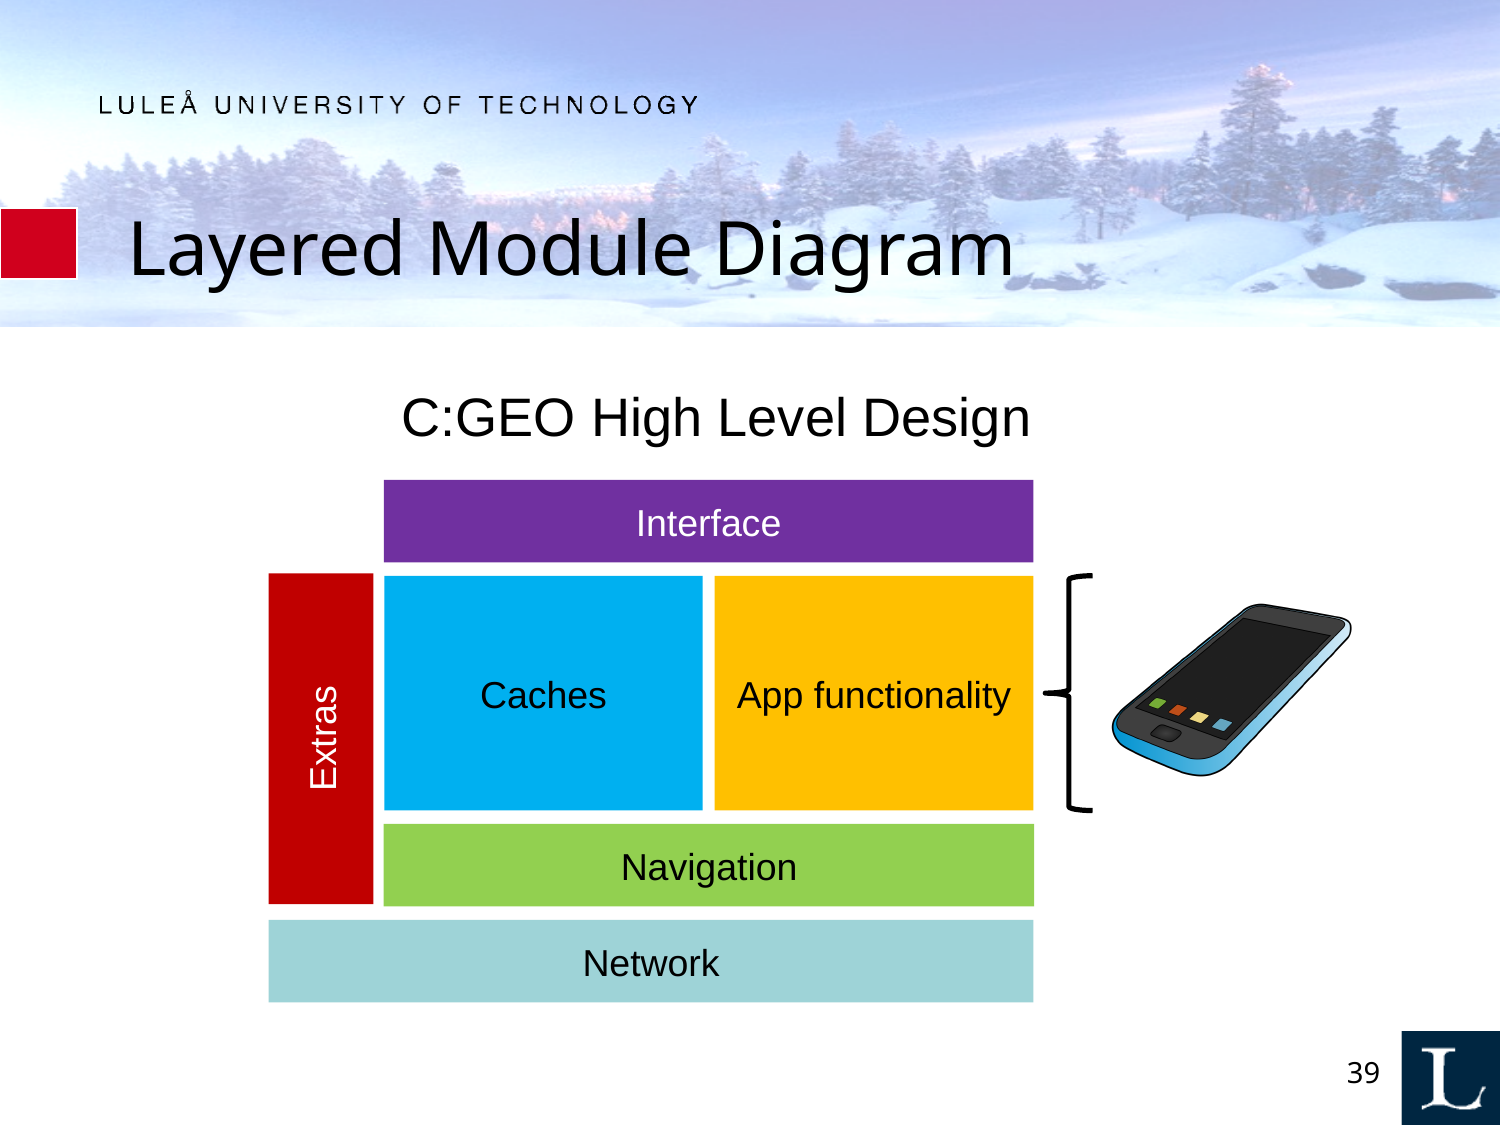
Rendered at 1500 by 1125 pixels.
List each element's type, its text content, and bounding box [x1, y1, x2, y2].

slide_number 39 [1045, 1046, 1396, 1125]
title Layered Module Diagram [111, 160, 1412, 330]
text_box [268, 374, 1366, 1003]
picture [100, 90, 697, 114]
picture [1399, 1031, 1500, 1125]
